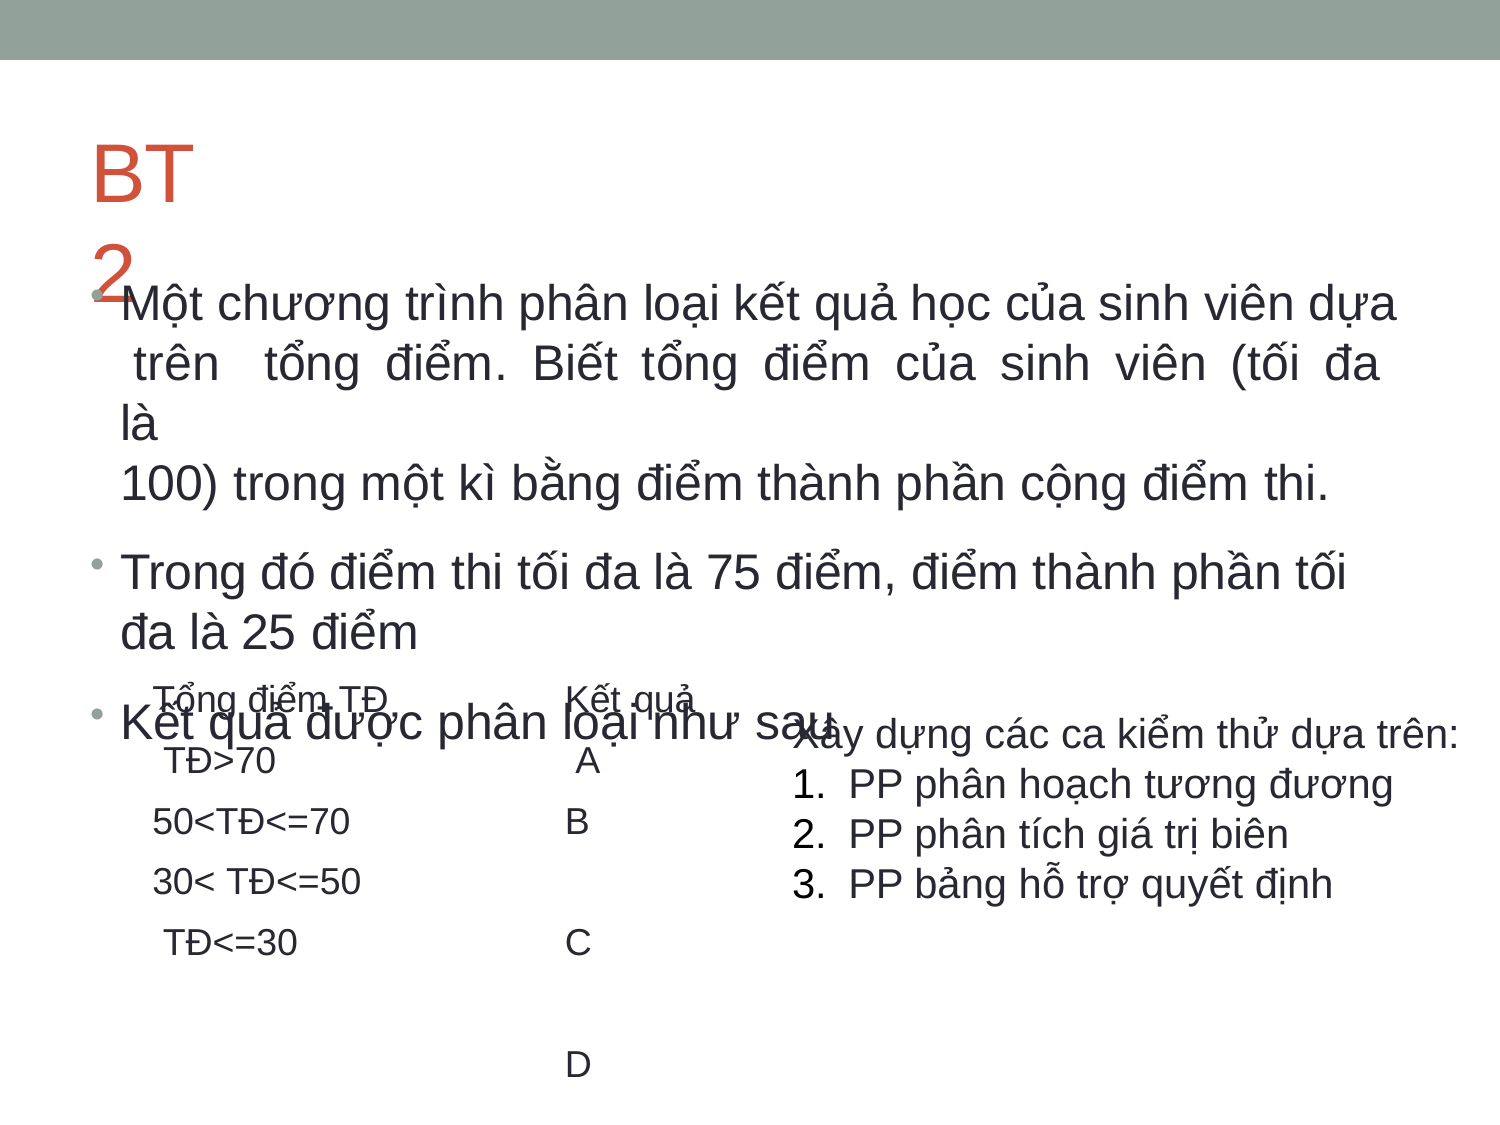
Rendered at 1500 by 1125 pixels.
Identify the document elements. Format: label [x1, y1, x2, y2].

title [87, 116, 261, 267]
text_box [85, 267, 1462, 1085]
